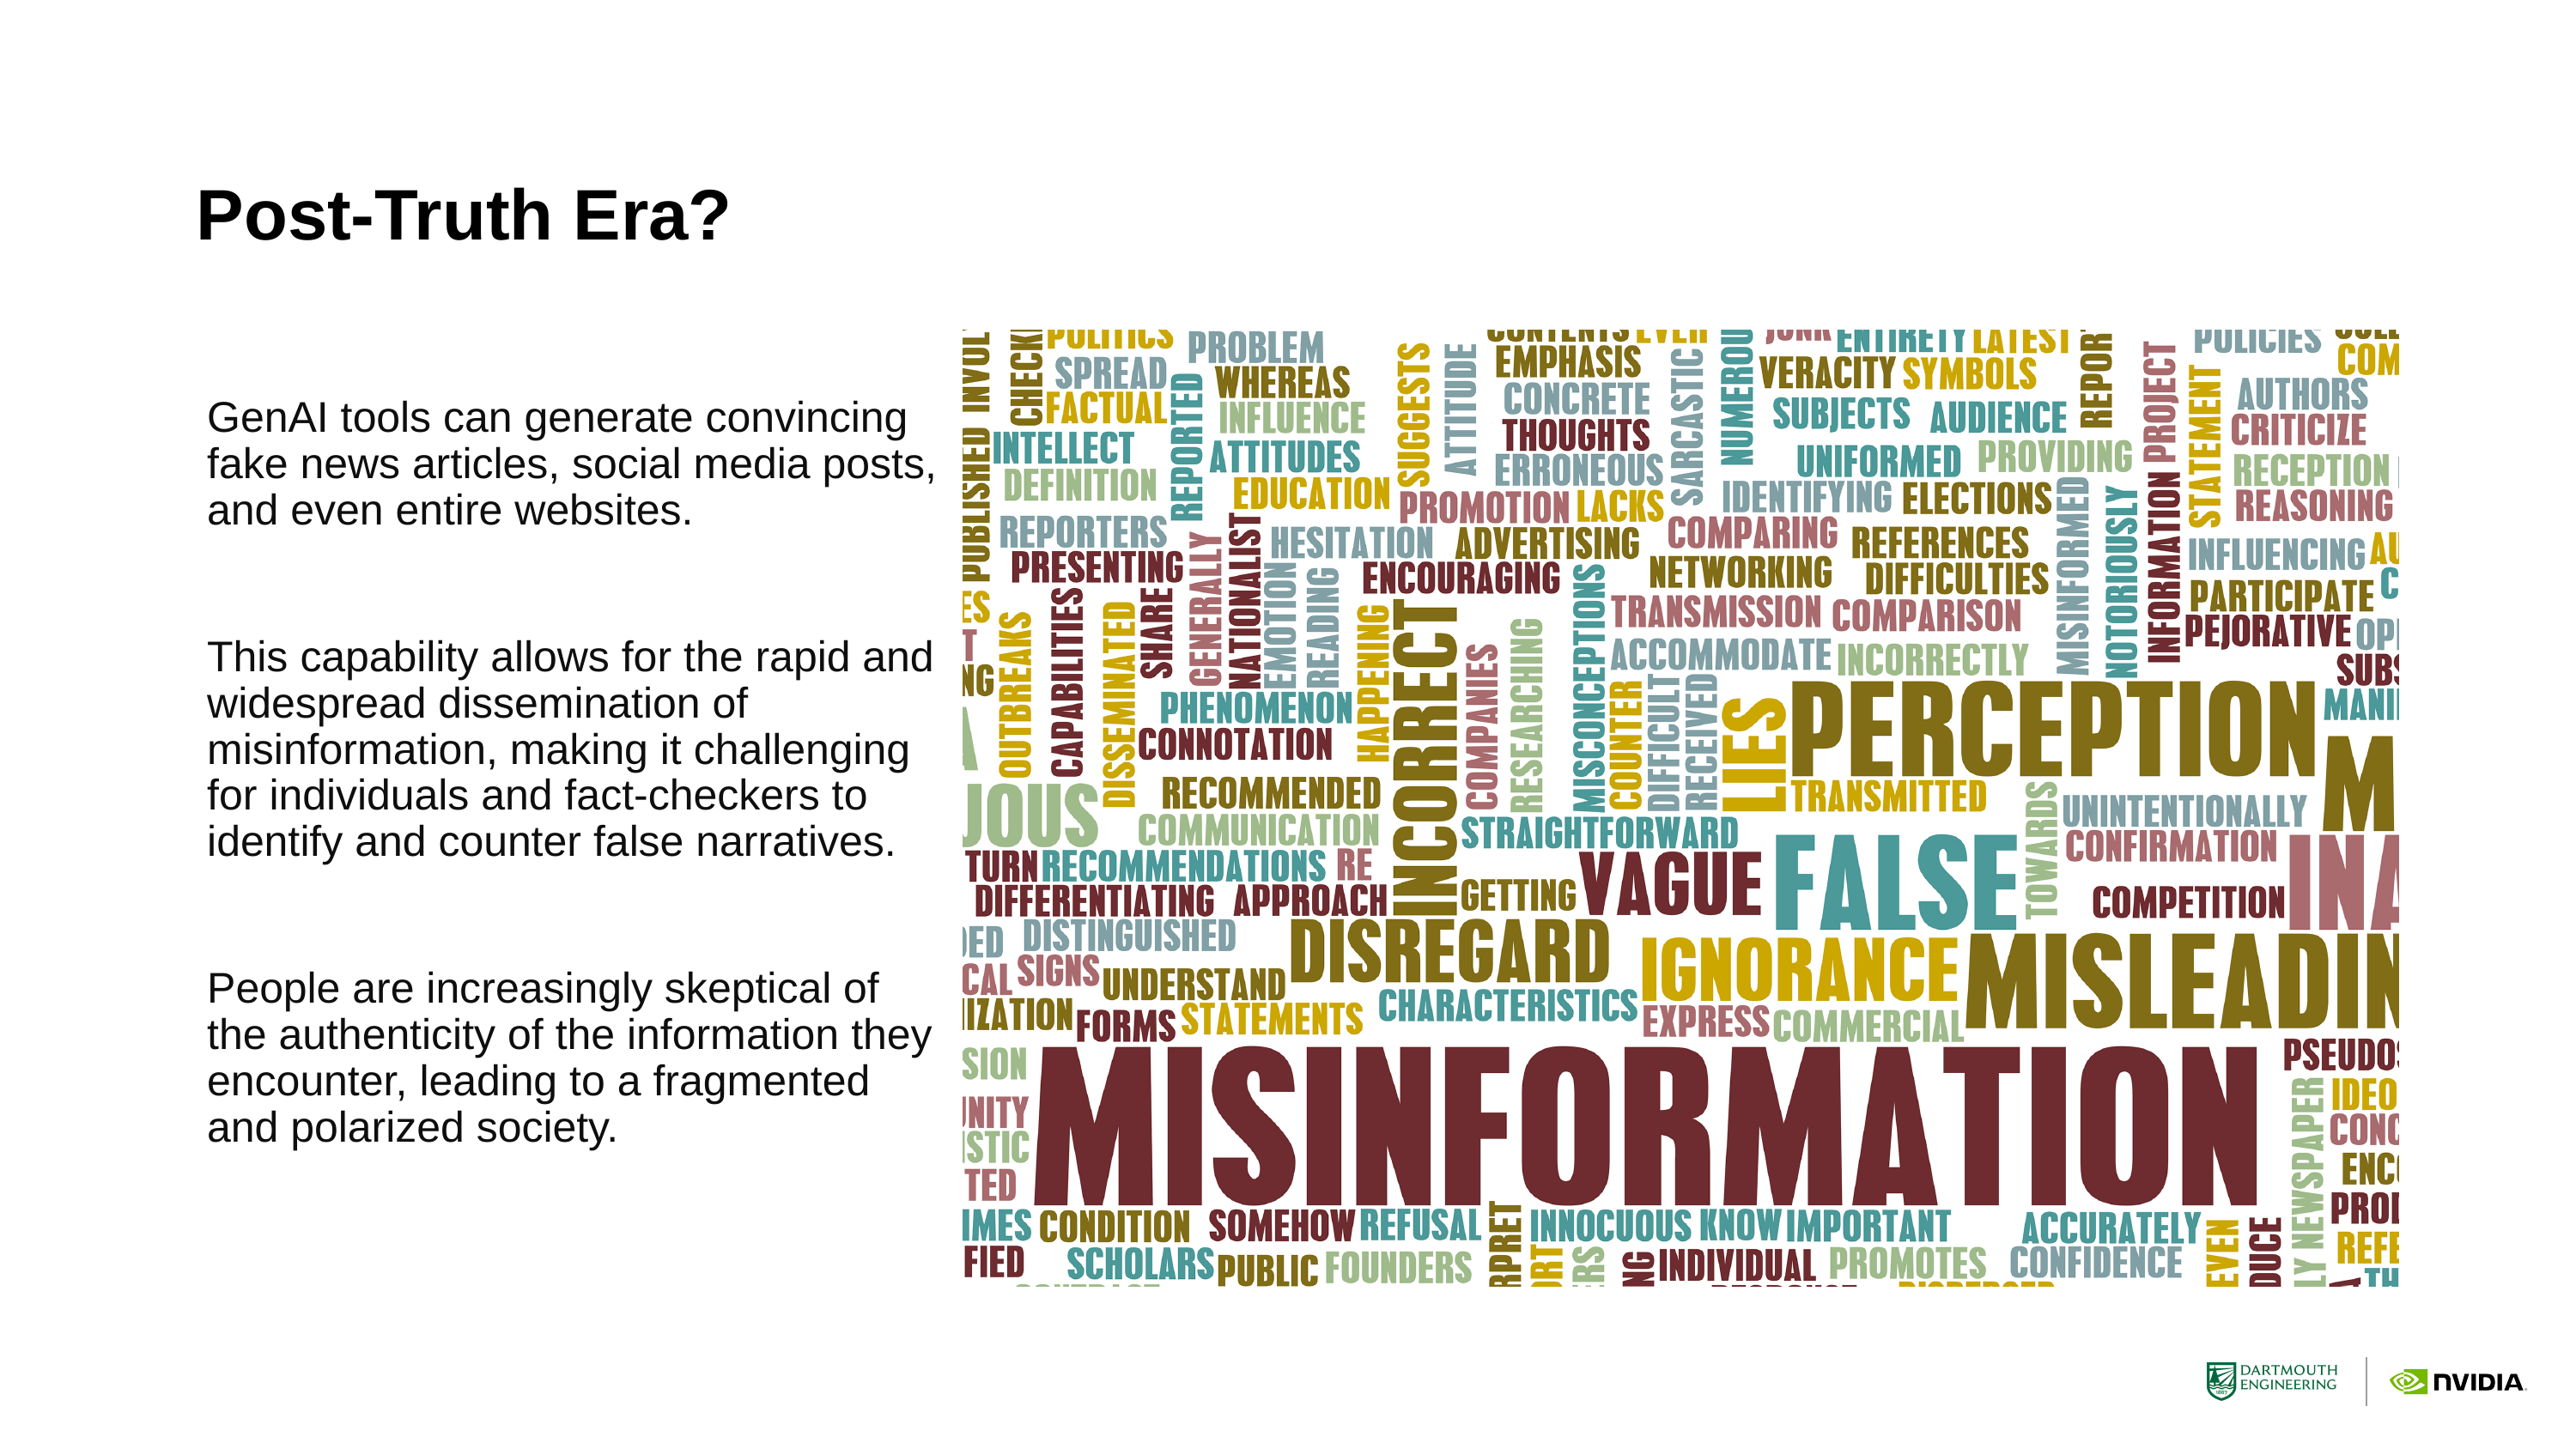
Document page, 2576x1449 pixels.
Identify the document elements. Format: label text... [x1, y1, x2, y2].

picture [2372, 1352, 2544, 1411]
picture [2207, 1362, 2337, 1401]
list GenAI tools can generate convincing fake news articles, social media posts, and even entire websites. This capability allows for the rapid and widespread dissemination of misinformation, making it challenging for individuals and fact-checkers to identify and counter false narratives. People are increasingly skeptical of the authenticity of the information they encounter, leading to a fragmented and polarized society. [177, 385, 963, 1305]
picture [963, 330, 2399, 1287]
title Post-Truth Era? [177, 76, 2399, 357]
